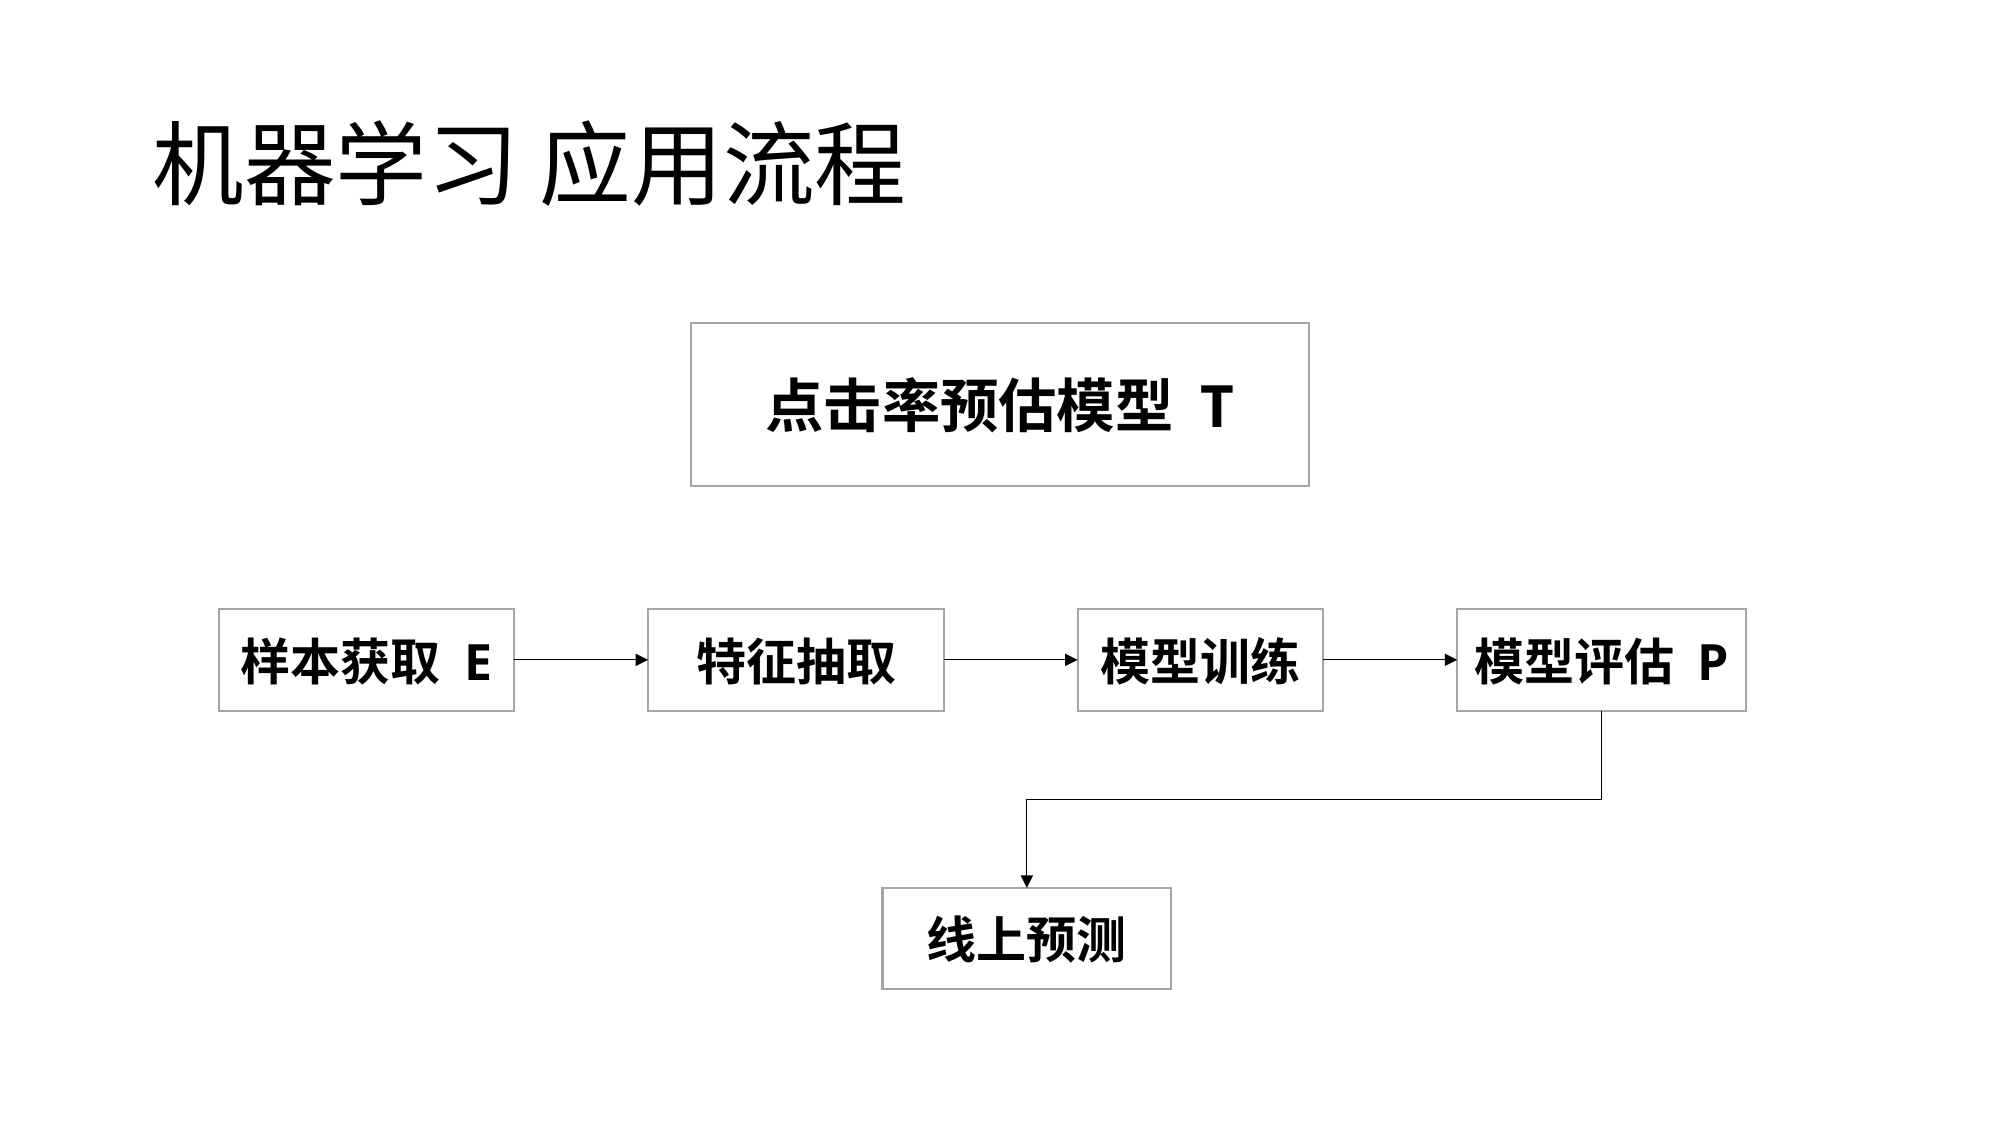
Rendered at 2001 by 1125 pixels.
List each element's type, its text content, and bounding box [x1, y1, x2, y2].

text_box 线上预测 [881, 887, 1172, 990]
text_box 特征抽取 [647, 608, 945, 712]
title 机器学习 应用流程 [137, 59, 1863, 278]
text_box 模型评估 P [1456, 608, 1747, 712]
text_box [1225, 511, 1403, 1087]
text_box 模型训练 [1077, 608, 1225, 712]
text_box 样本获取 E [218, 608, 515, 712]
text_box 点击率预估模型 T [690, 322, 1310, 487]
